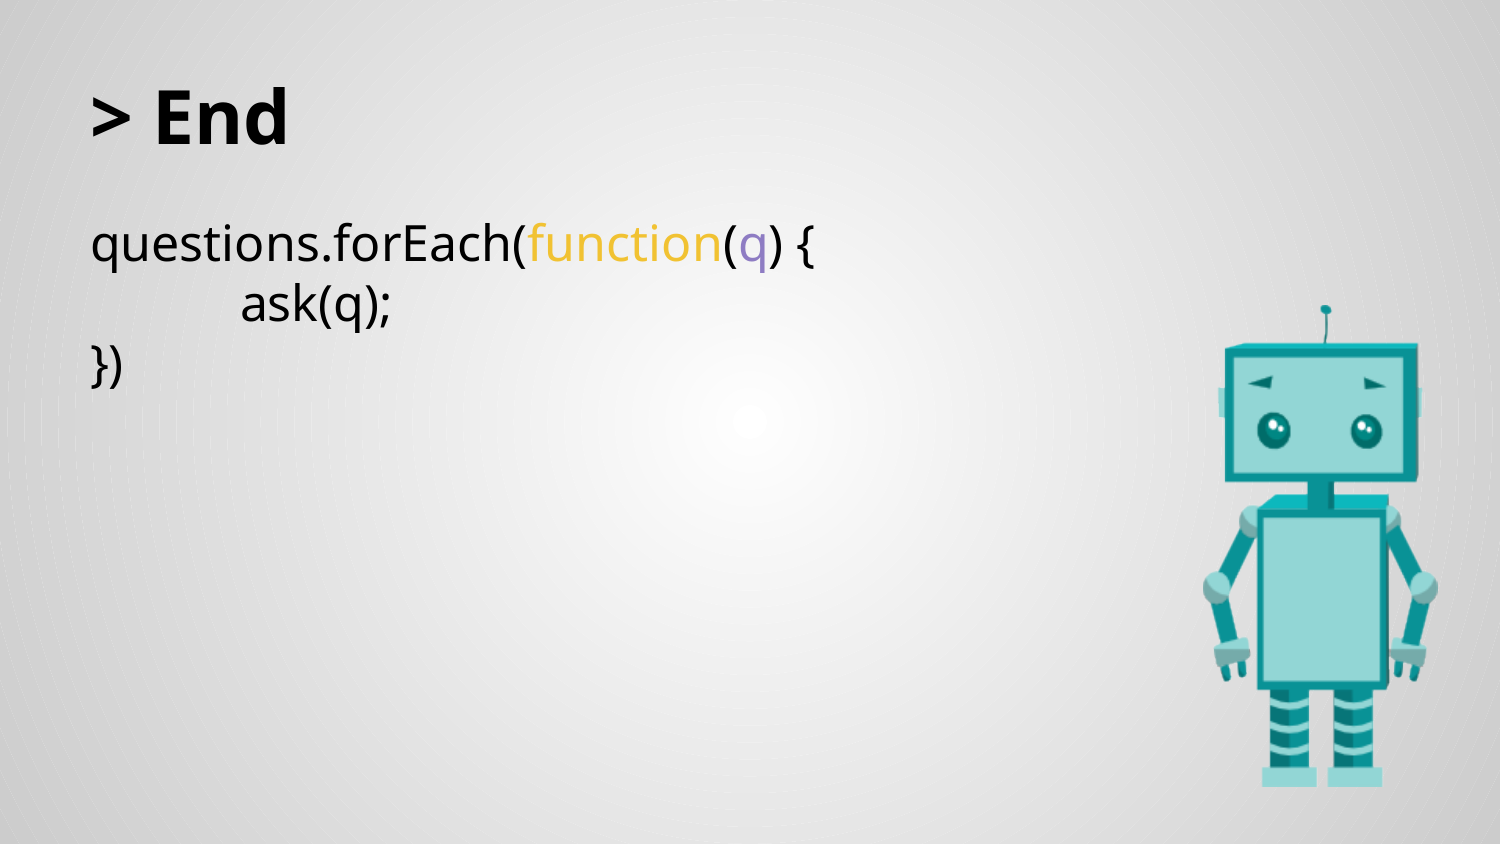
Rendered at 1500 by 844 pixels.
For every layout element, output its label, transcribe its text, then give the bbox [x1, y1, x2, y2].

picture [1202, 305, 1438, 787]
title > End [75, 33, 1425, 175]
list questions.forEach(function(q) { ask(q); }) [75, 196, 1500, 808]
